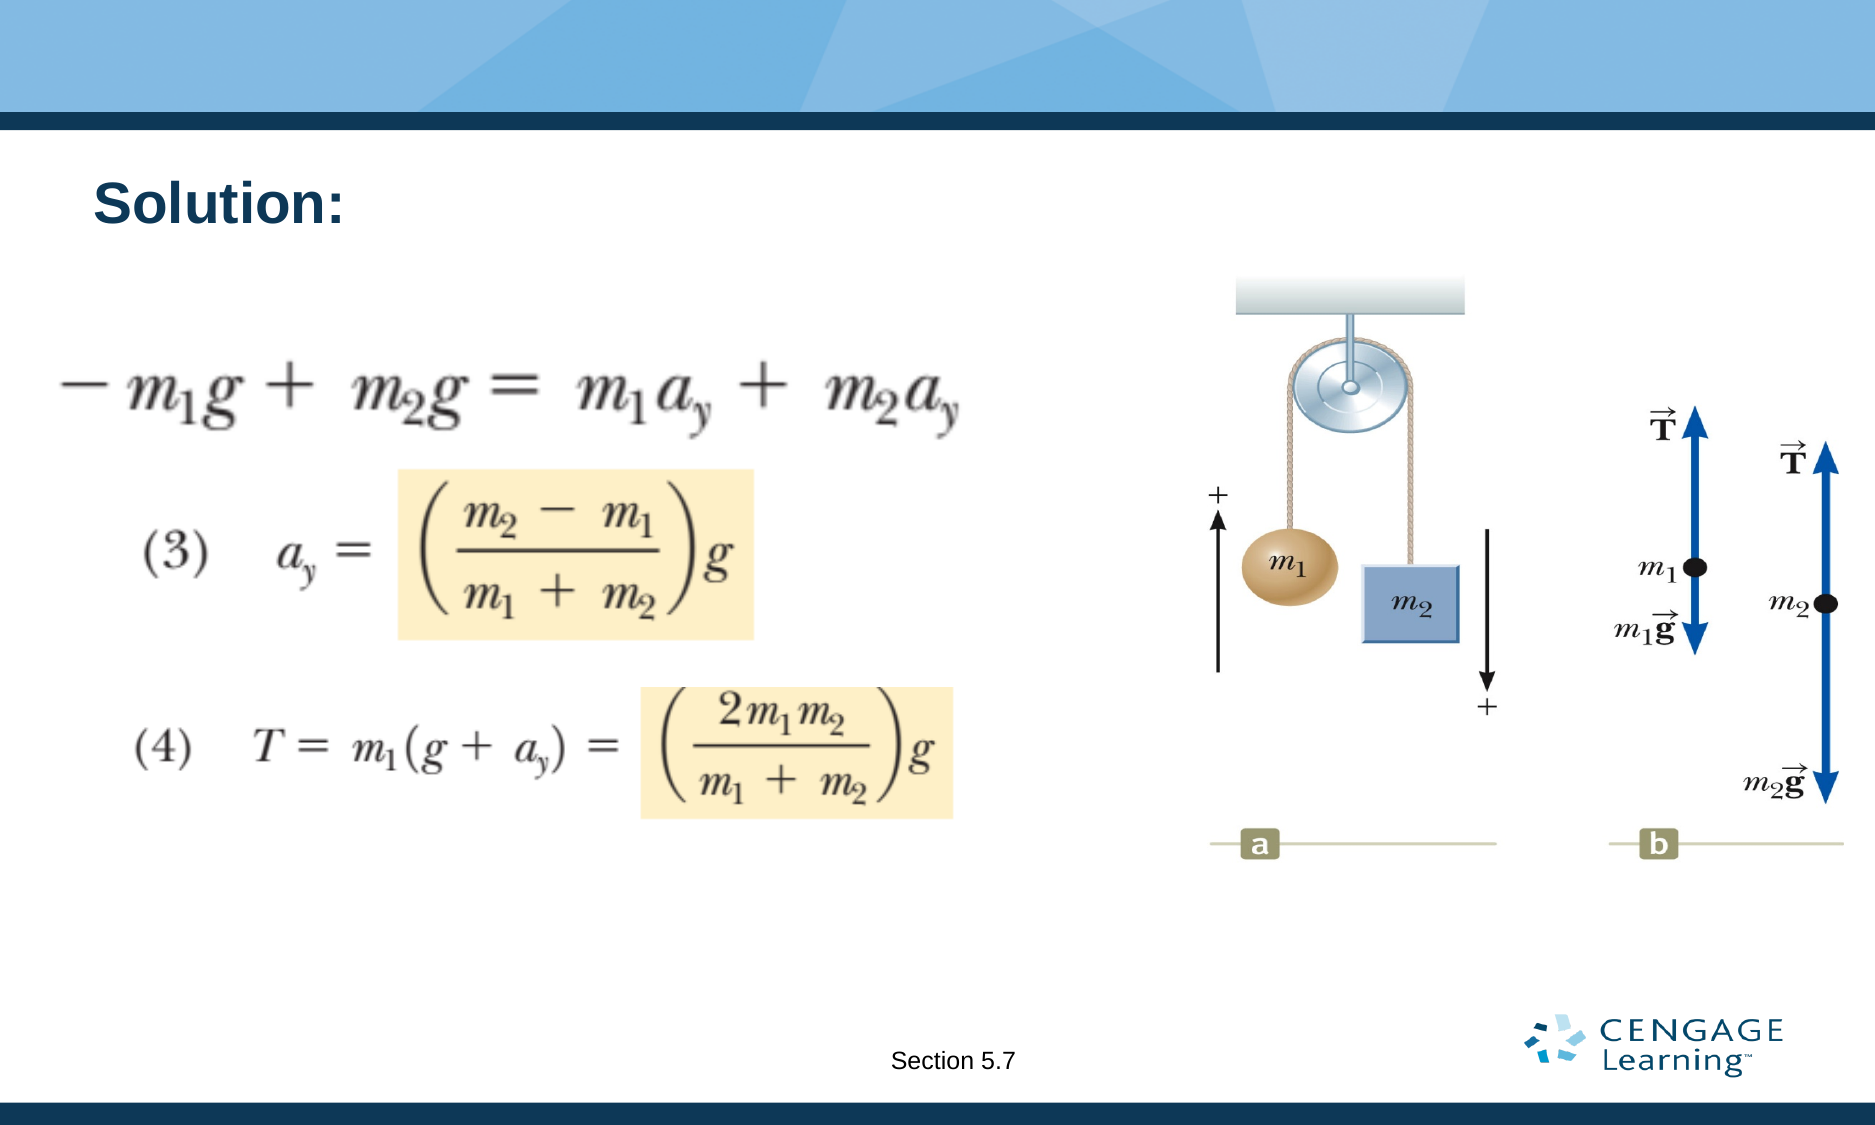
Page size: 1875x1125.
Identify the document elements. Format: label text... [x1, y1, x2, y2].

picture [37, 324, 971, 661]
text_box Section 5.7 [734, 1037, 1032, 1083]
picture [1207, 274, 1844, 863]
picture [0, 0, 1875, 112]
picture [114, 687, 961, 826]
title Solution: [93, 149, 1782, 250]
picture [1494, 990, 1812, 1101]
